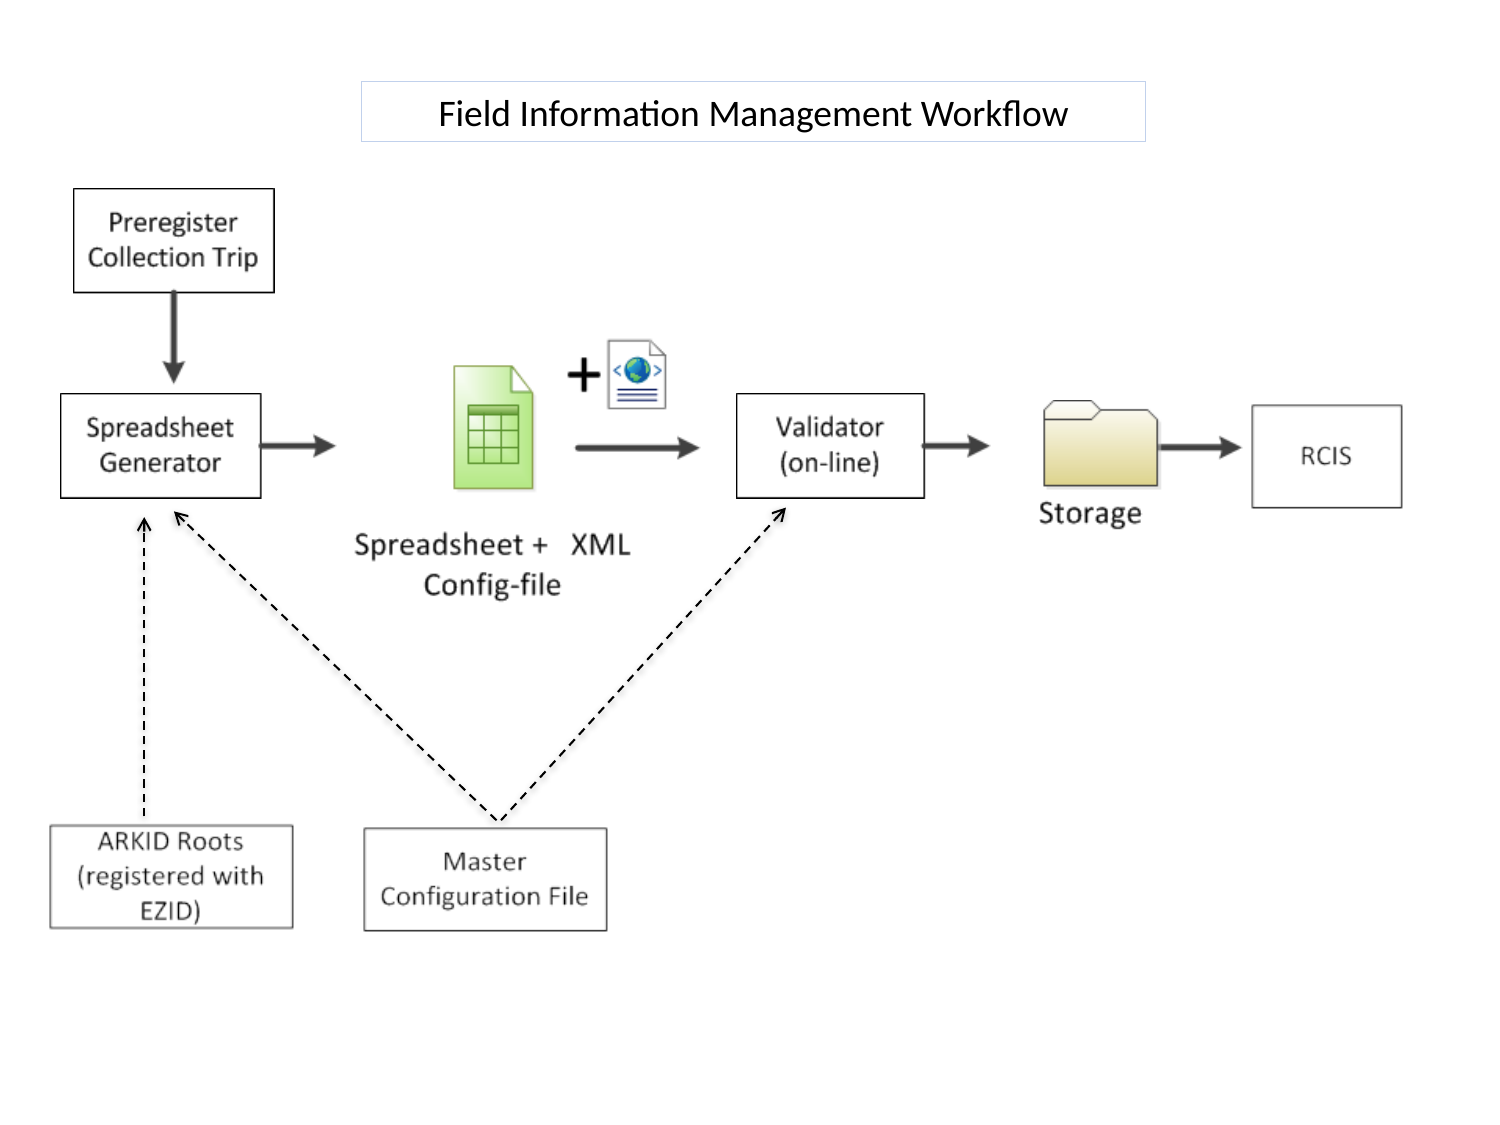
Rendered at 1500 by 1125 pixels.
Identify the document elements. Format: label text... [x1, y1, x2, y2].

text_box Field Information Management Workflow [361, 81, 1146, 142]
picture [1039, 400, 1243, 535]
picture [60, 393, 338, 499]
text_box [500, 507, 787, 821]
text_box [173, 511, 497, 821]
picture [1250, 403, 1406, 512]
picture [72, 188, 275, 385]
picture [735, 393, 991, 499]
picture [351, 317, 701, 618]
picture [48, 818, 297, 933]
picture [361, 826, 611, 935]
